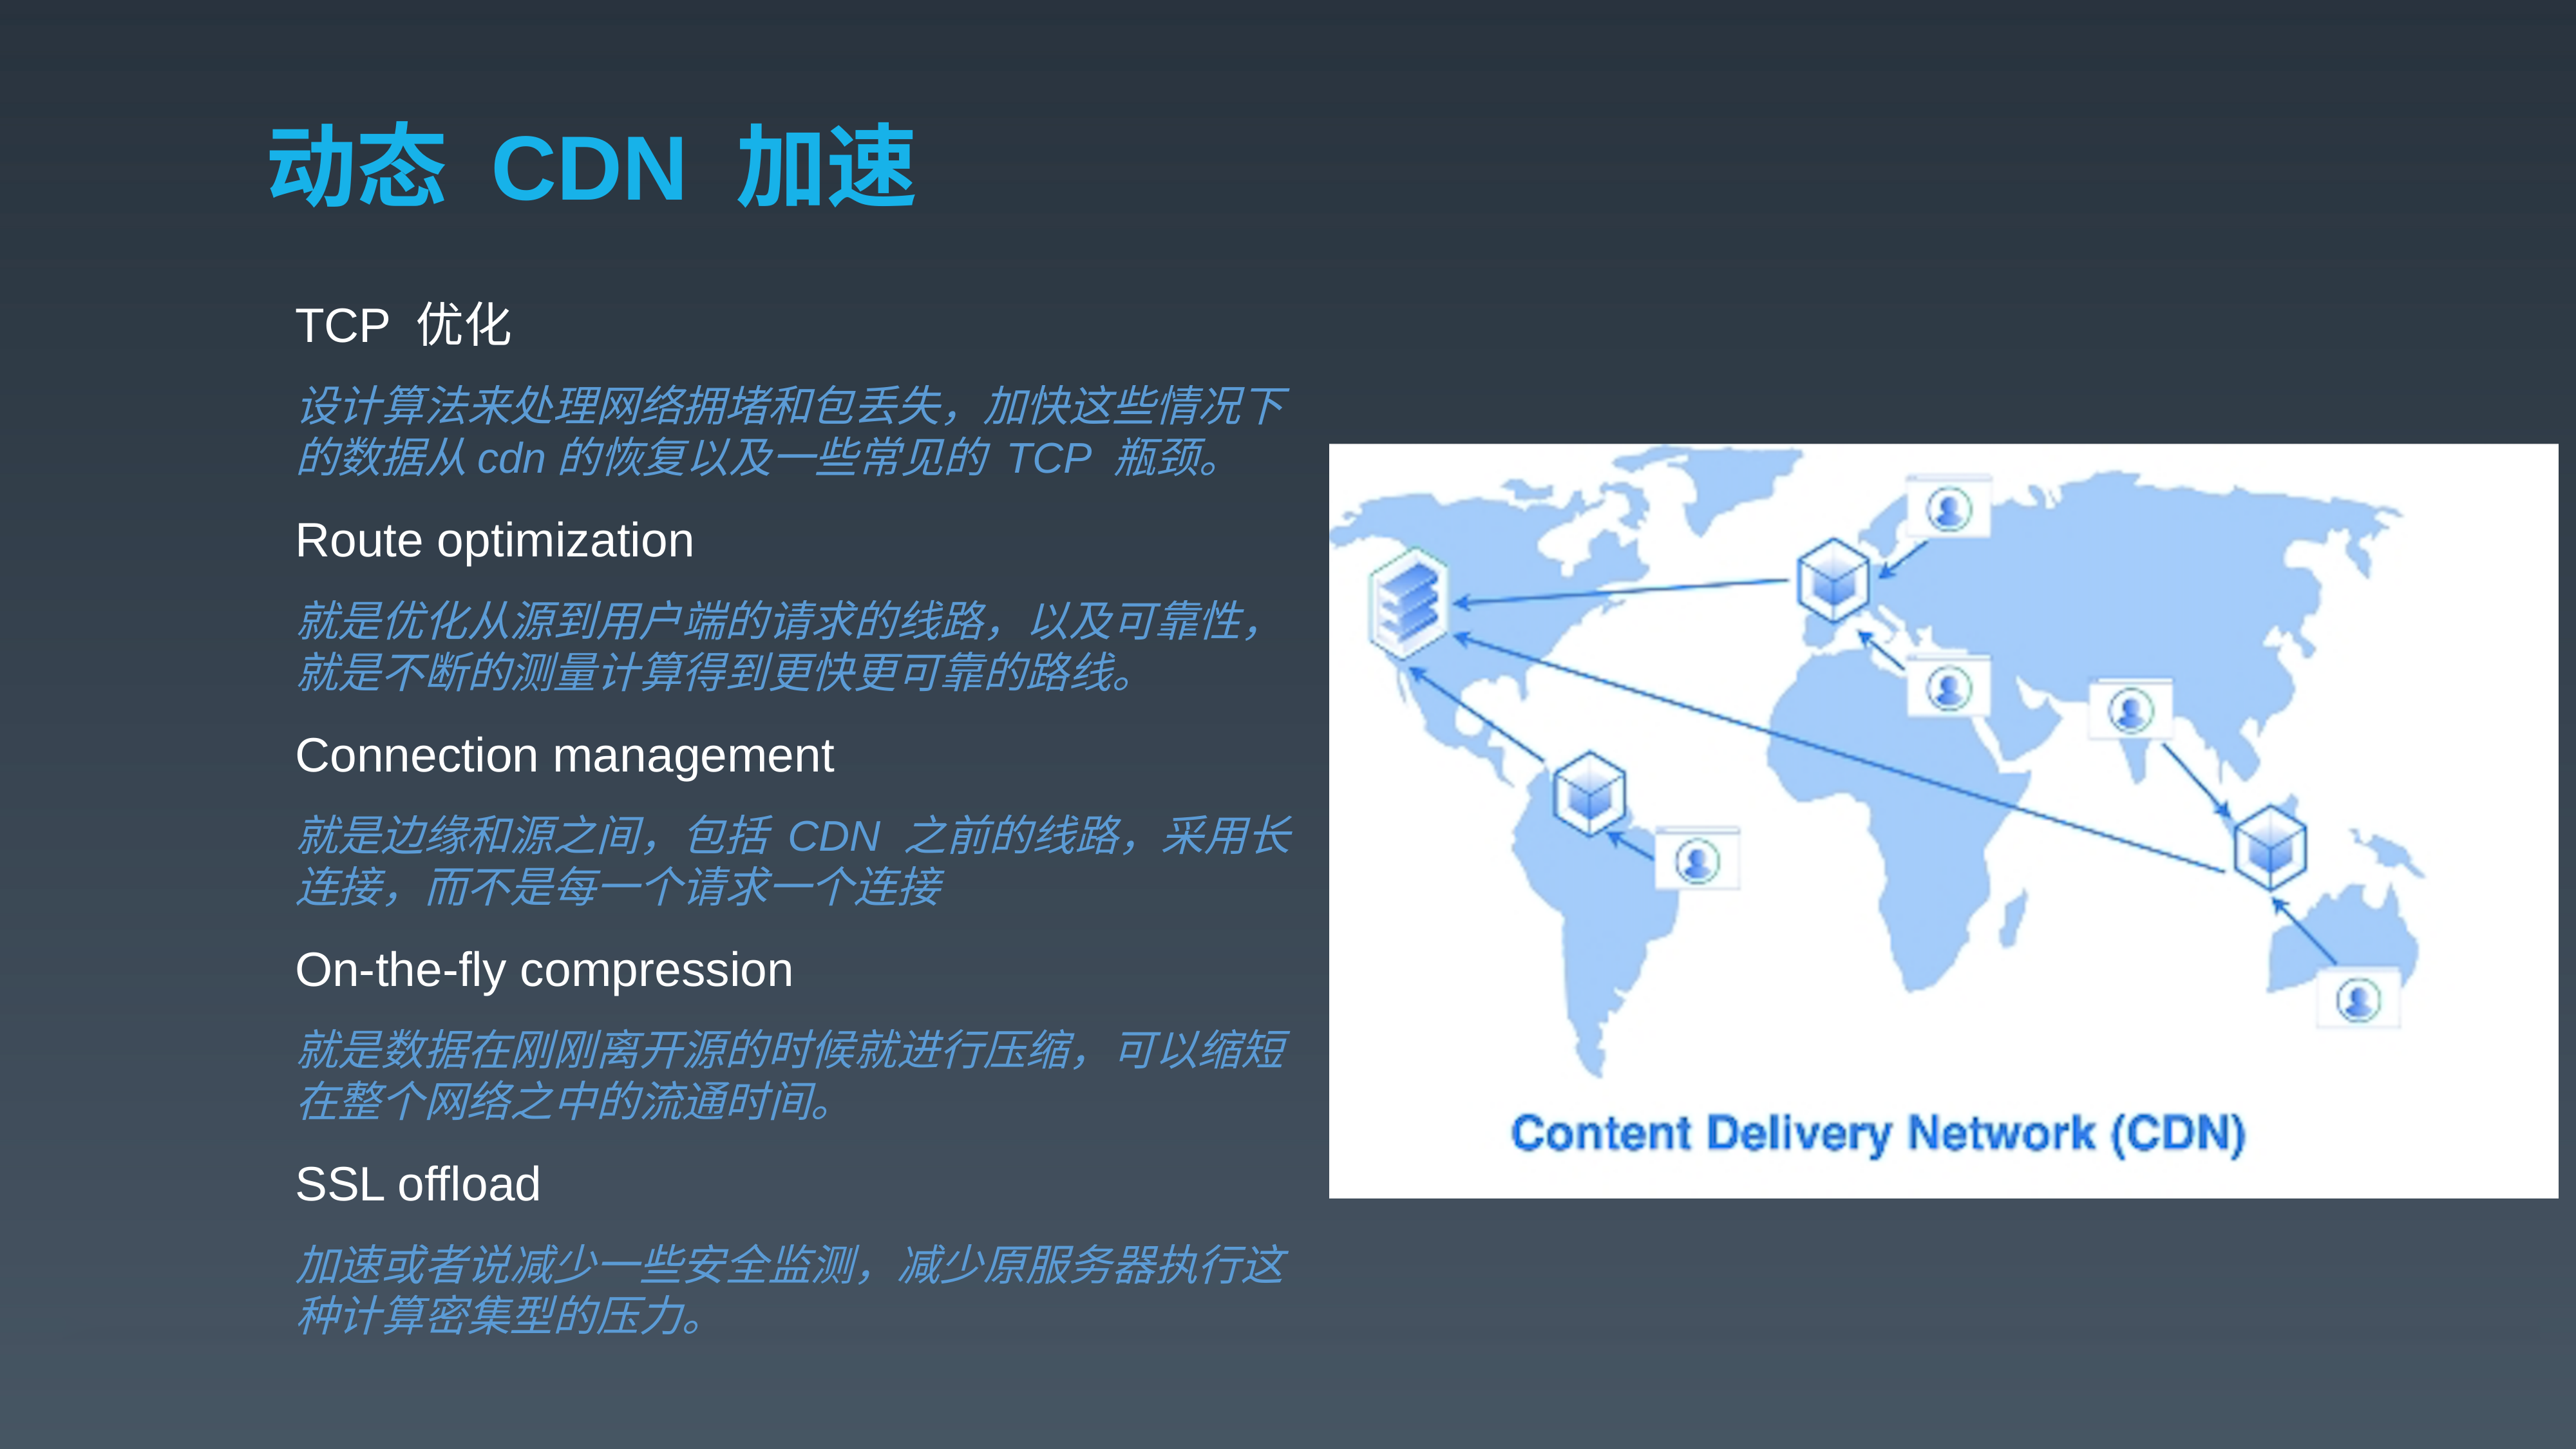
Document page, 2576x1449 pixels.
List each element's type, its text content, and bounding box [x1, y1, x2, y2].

title 动态 CDN 加速 [260, 103, 2316, 243]
list TCP 优化 设计算法来处理网络拥堵和包丢失，加快这些情况下的数据从cdn的恢复以及一些常见的 TCP 瓶颈。 Route optimization 就是优化从源到用户端的请求的线路，以及可靠性，就是不断的测量计算得到更快更可靠的路线。 Connection management 就是边缘和源之间，包括 CDN 之前的线路，采用长连接，而不是每一个请求一个连接 On-the-fly compression 就是数据在刚刚离开源的时候就进行压缩，可以缩短在整个网络之中的流通时间。 SSL offload 加速或者说减少一些安全监测，减少原服务器执行这种计算密集型的压力。 [260, 288, 1311, 1384]
picture [0, 0, 2576, 1449]
